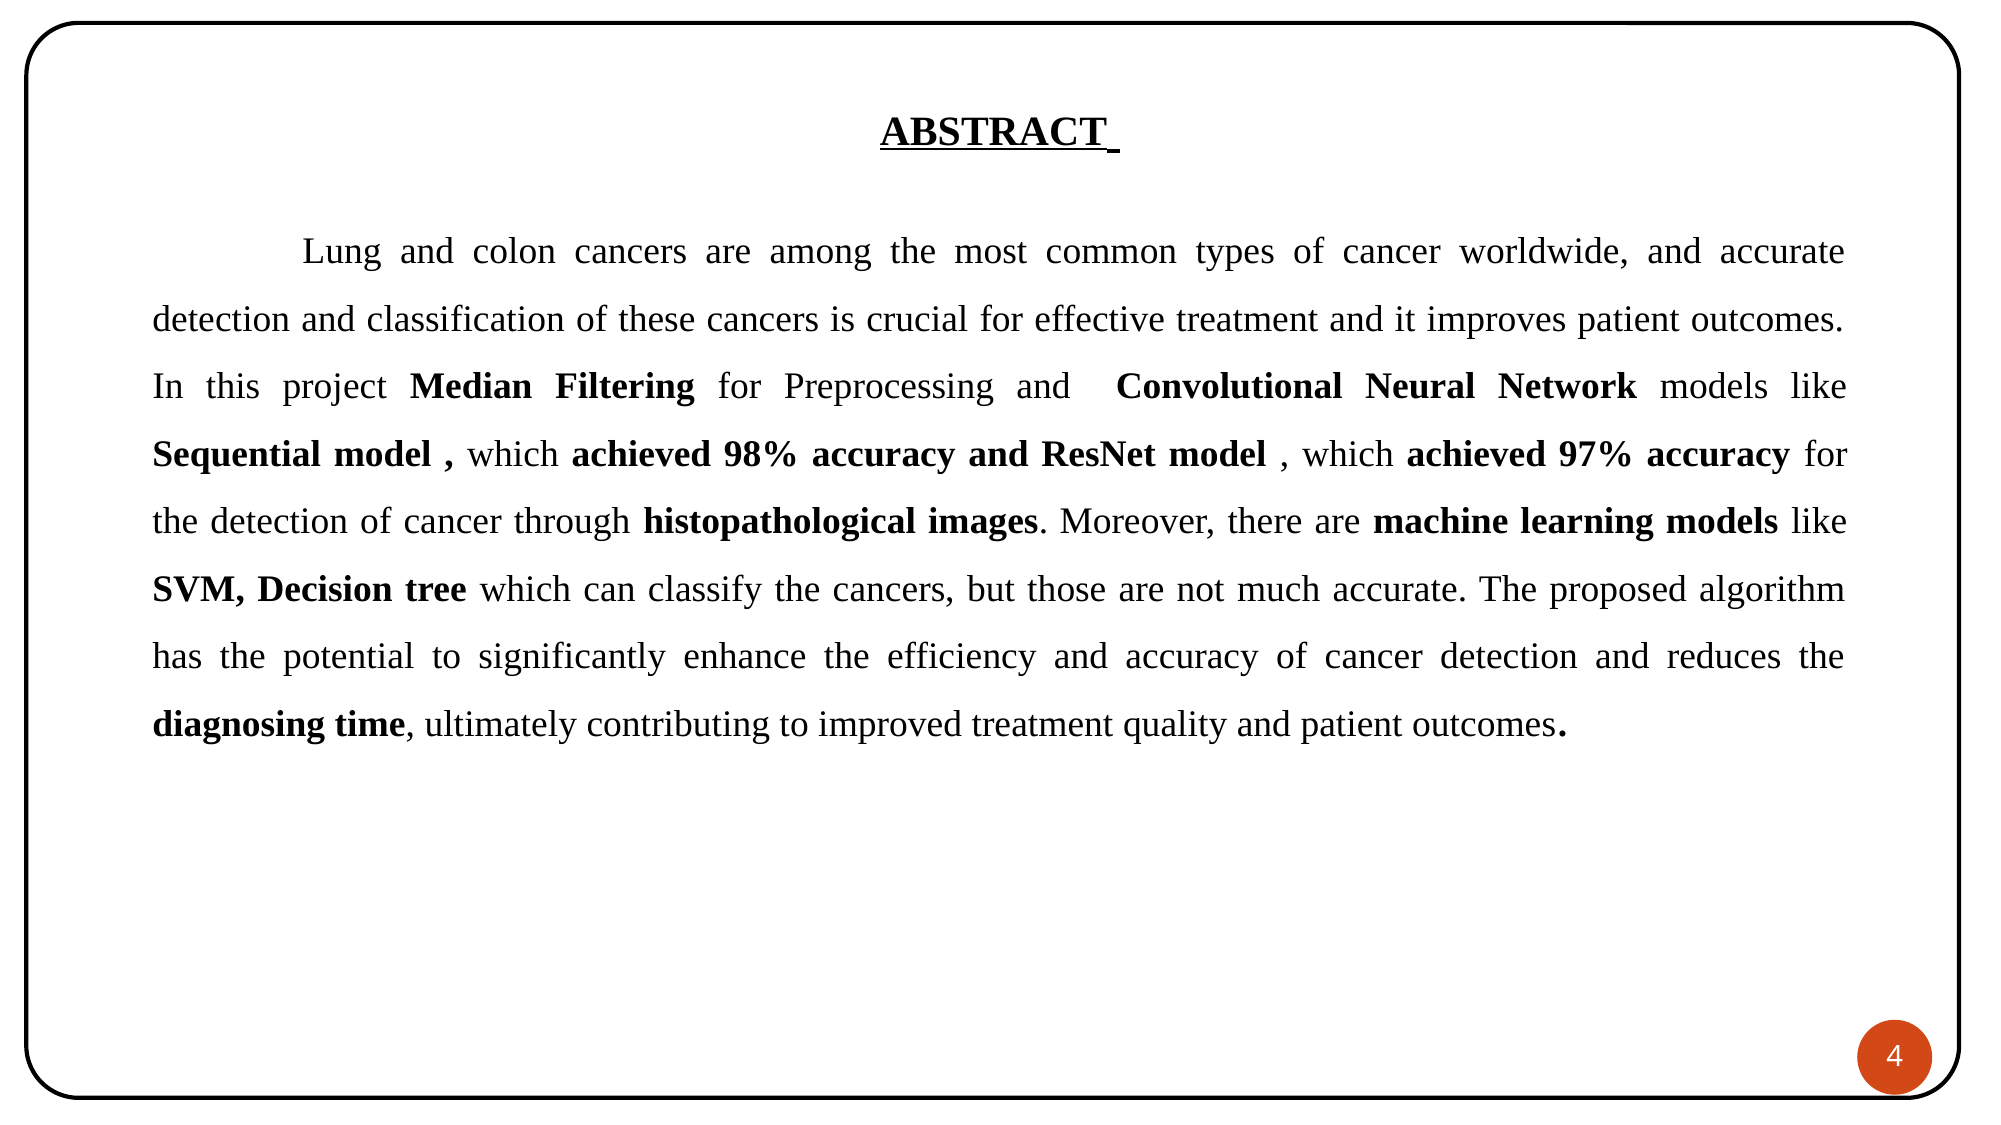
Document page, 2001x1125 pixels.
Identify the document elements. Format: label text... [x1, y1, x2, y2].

text_box [26, 22, 1960, 1098]
text_box 4 [1857, 1019, 1933, 1095]
